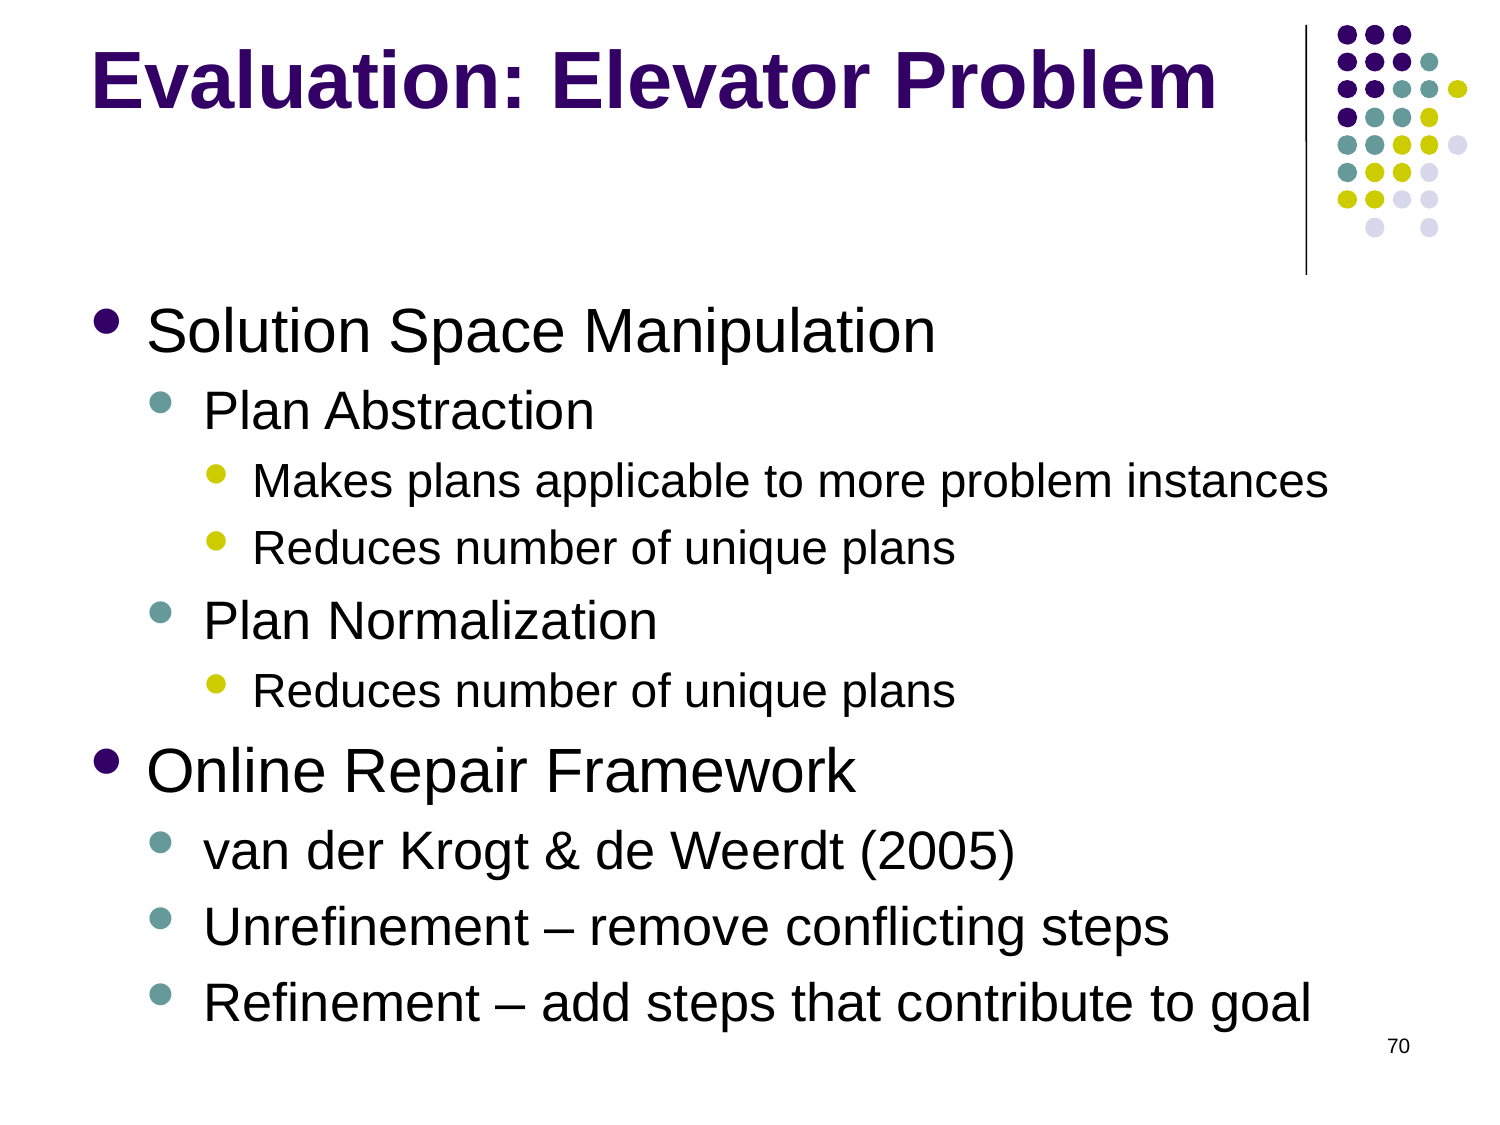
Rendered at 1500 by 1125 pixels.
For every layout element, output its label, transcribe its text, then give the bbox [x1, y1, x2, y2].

slide_number 70 [1074, 1024, 1426, 1101]
title Evaluation: Elevator Problem [75, 20, 1313, 233]
list Solution Space Manipulation Plan Abstraction Makes plans applicable to more problem instances Reduces number of unique plans Plan Normalization Reduces number of unique plans Online Repair Framework van der Krogt & de Weerdt (2005) Unrefinement – remove conflicting steps Refinement – add steps that contribute to goal [75, 282, 1425, 1006]
